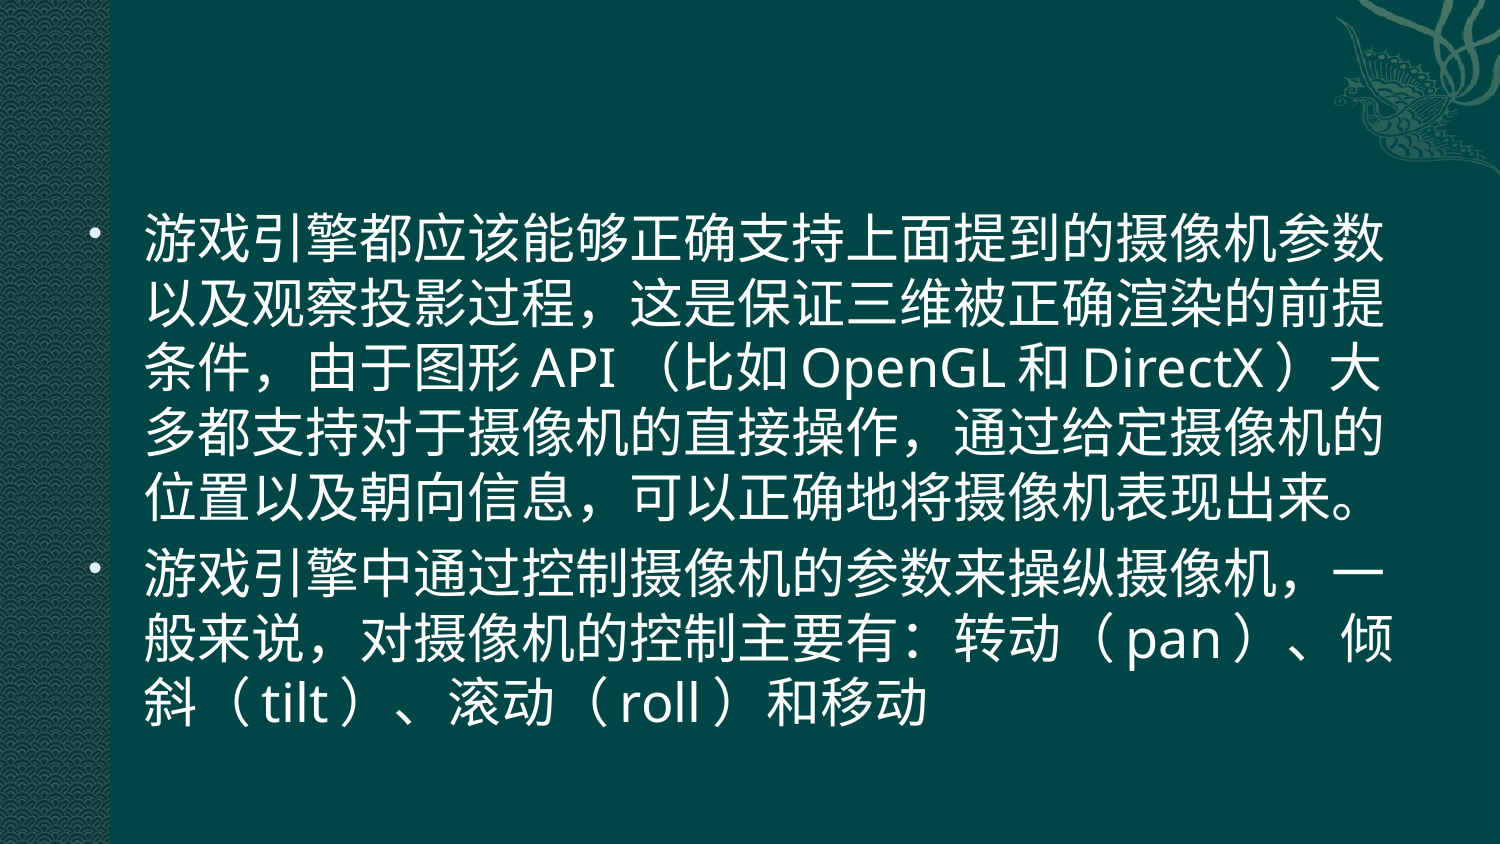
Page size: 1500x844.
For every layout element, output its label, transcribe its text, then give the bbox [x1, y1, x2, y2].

picture [0, 0, 110, 844]
list 游戏引擎都应该能够正确支持上面提到的摄像机参数以及观察投影过程，这是保证三维被正确渲染的前提条件，由于图形API（比如OpenGL和DirectX）大多都支持对于摄像机的直接操作，通过给定摄像机的位置以及朝向信息，可以正确地将摄像机表现出来。 游戏引擎中通过控制摄像机的参数来操纵摄像机，一般来说，对摄像机的控制主要有：转动（pan）、倾斜（tilt）、滚动（roll）和移动 [75, 196, 1425, 754]
